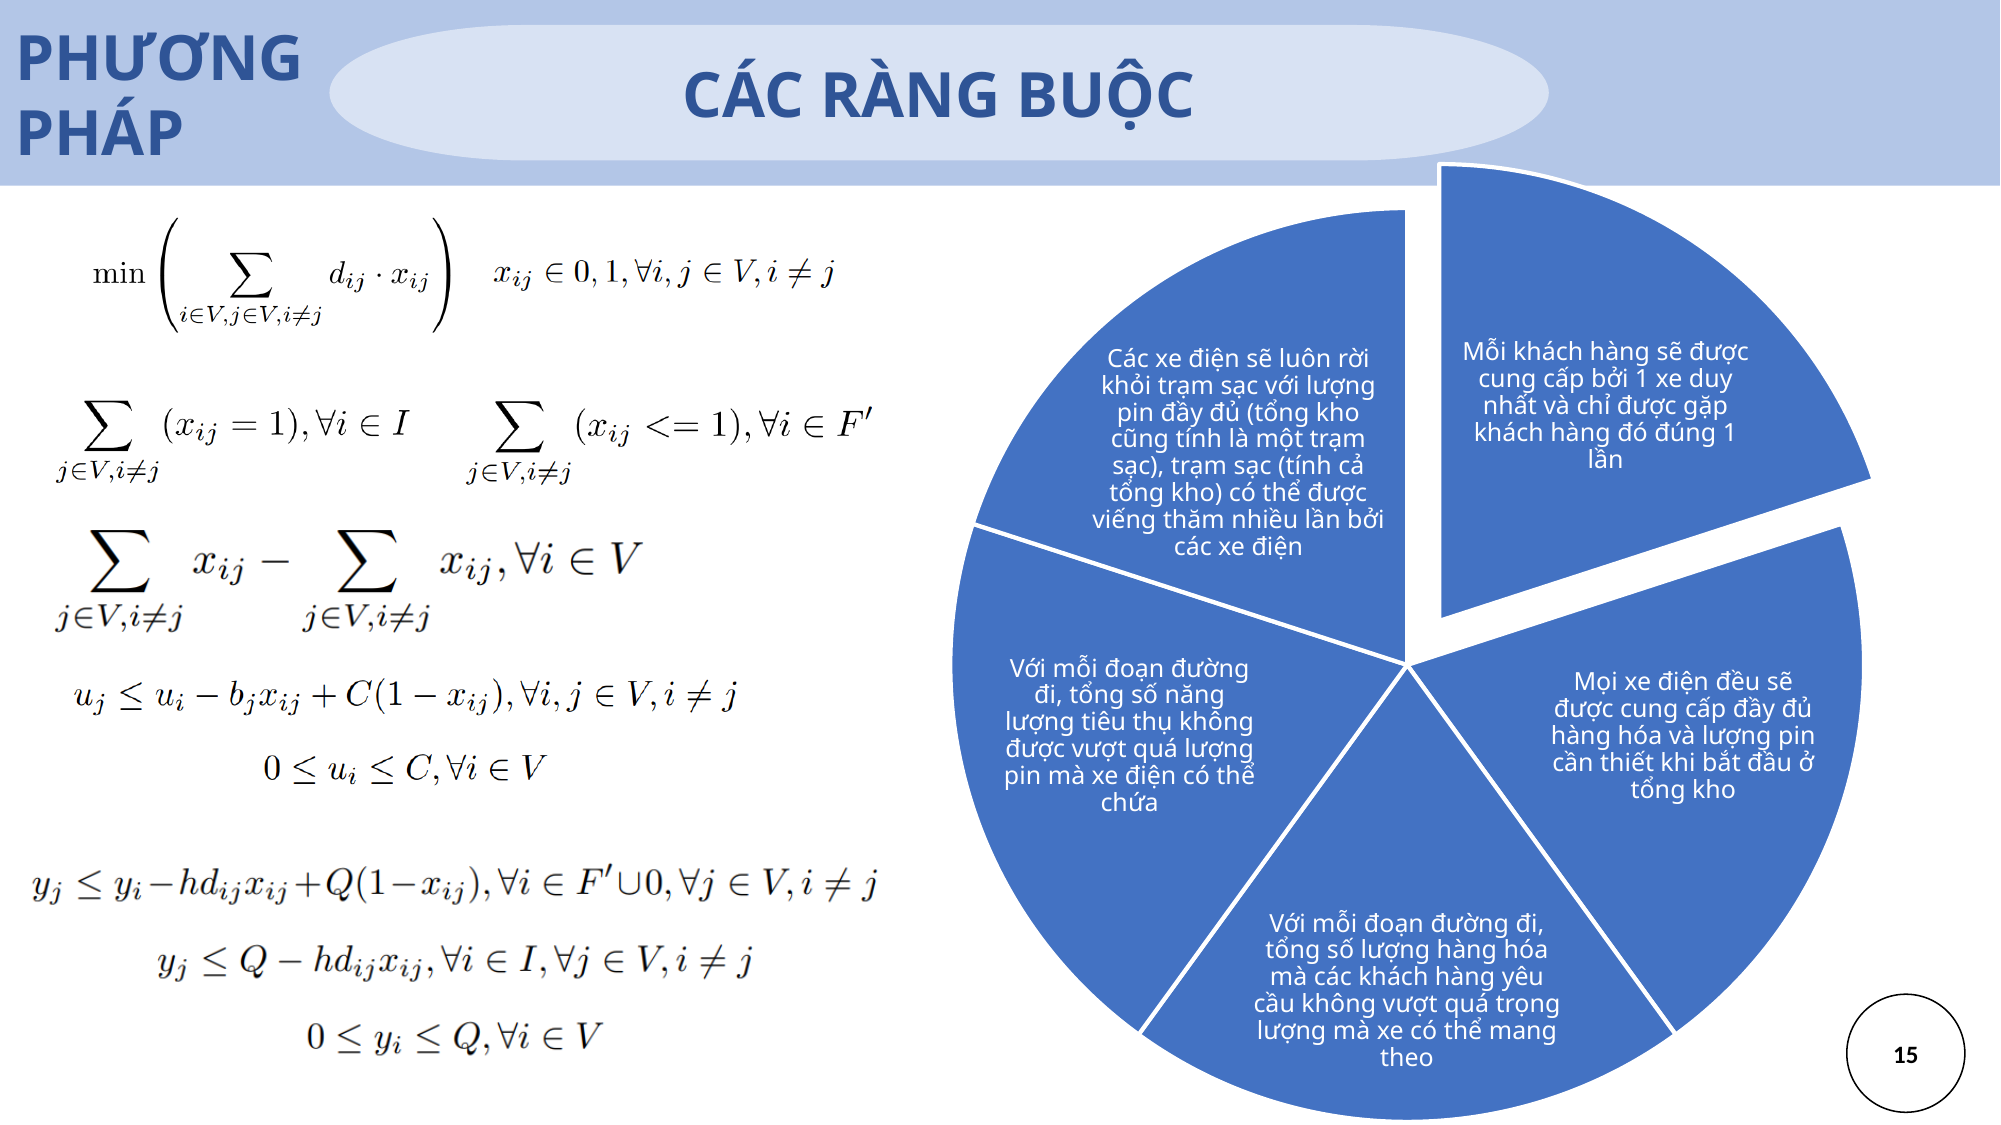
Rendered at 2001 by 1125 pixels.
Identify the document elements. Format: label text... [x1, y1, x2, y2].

picture [41, 525, 654, 645]
slide_number ‹#› [1902, 994, 1965, 1113]
picture [65, 669, 749, 797]
picture [19, 848, 892, 1064]
picture [41, 394, 419, 495]
text_box PHƯƠNG PHÁP [0, 0, 2000, 186]
picture [455, 394, 877, 495]
picture [477, 241, 855, 302]
picture [84, 213, 462, 342]
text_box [950, 163, 1897, 1123]
text_box CÁC RÀNG BUỘC [329, 24, 1549, 161]
